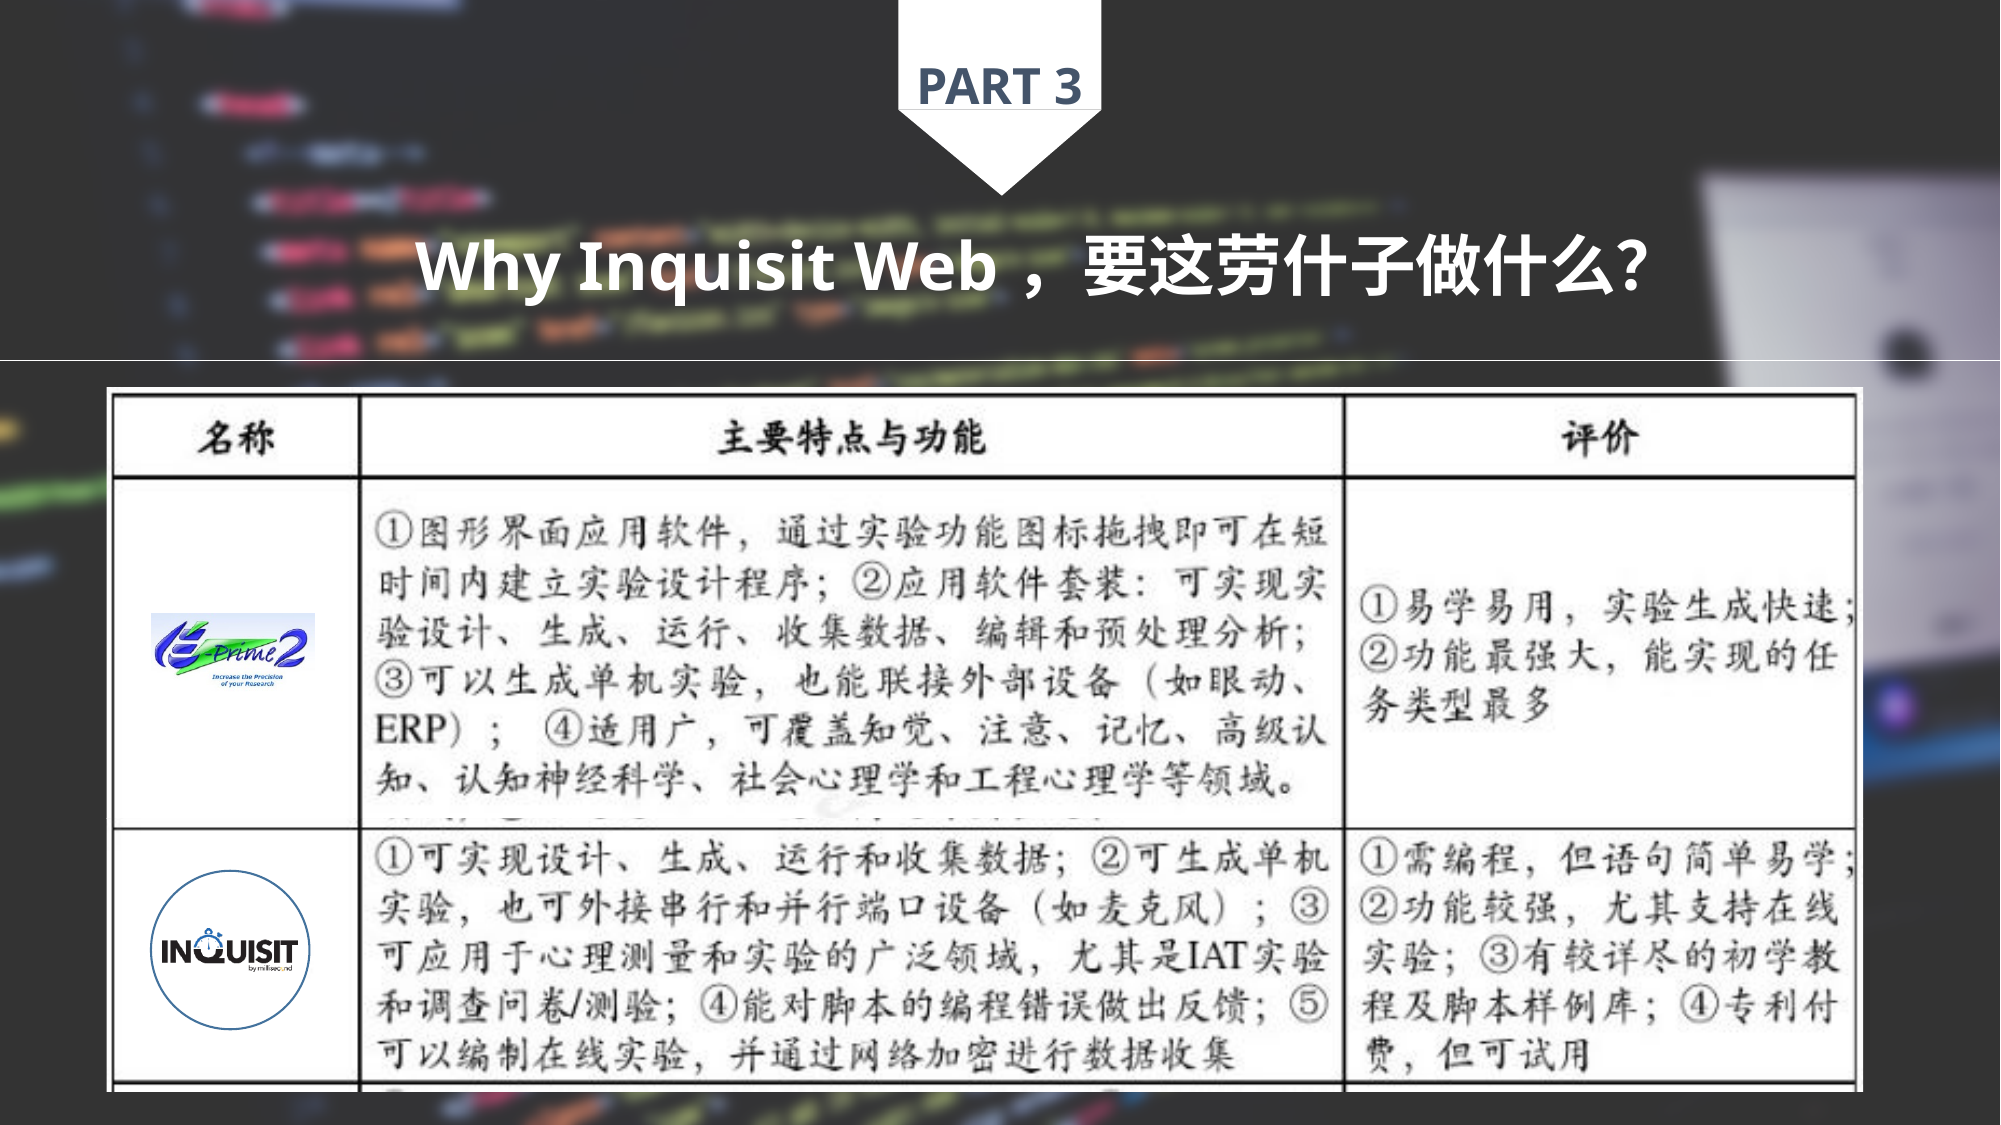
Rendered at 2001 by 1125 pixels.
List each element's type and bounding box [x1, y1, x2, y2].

picture [0, 361, 2000, 1125]
text_box [150, 870, 310, 1030]
picture [0, 0, 2000, 360]
text_box [106, 387, 1864, 1093]
